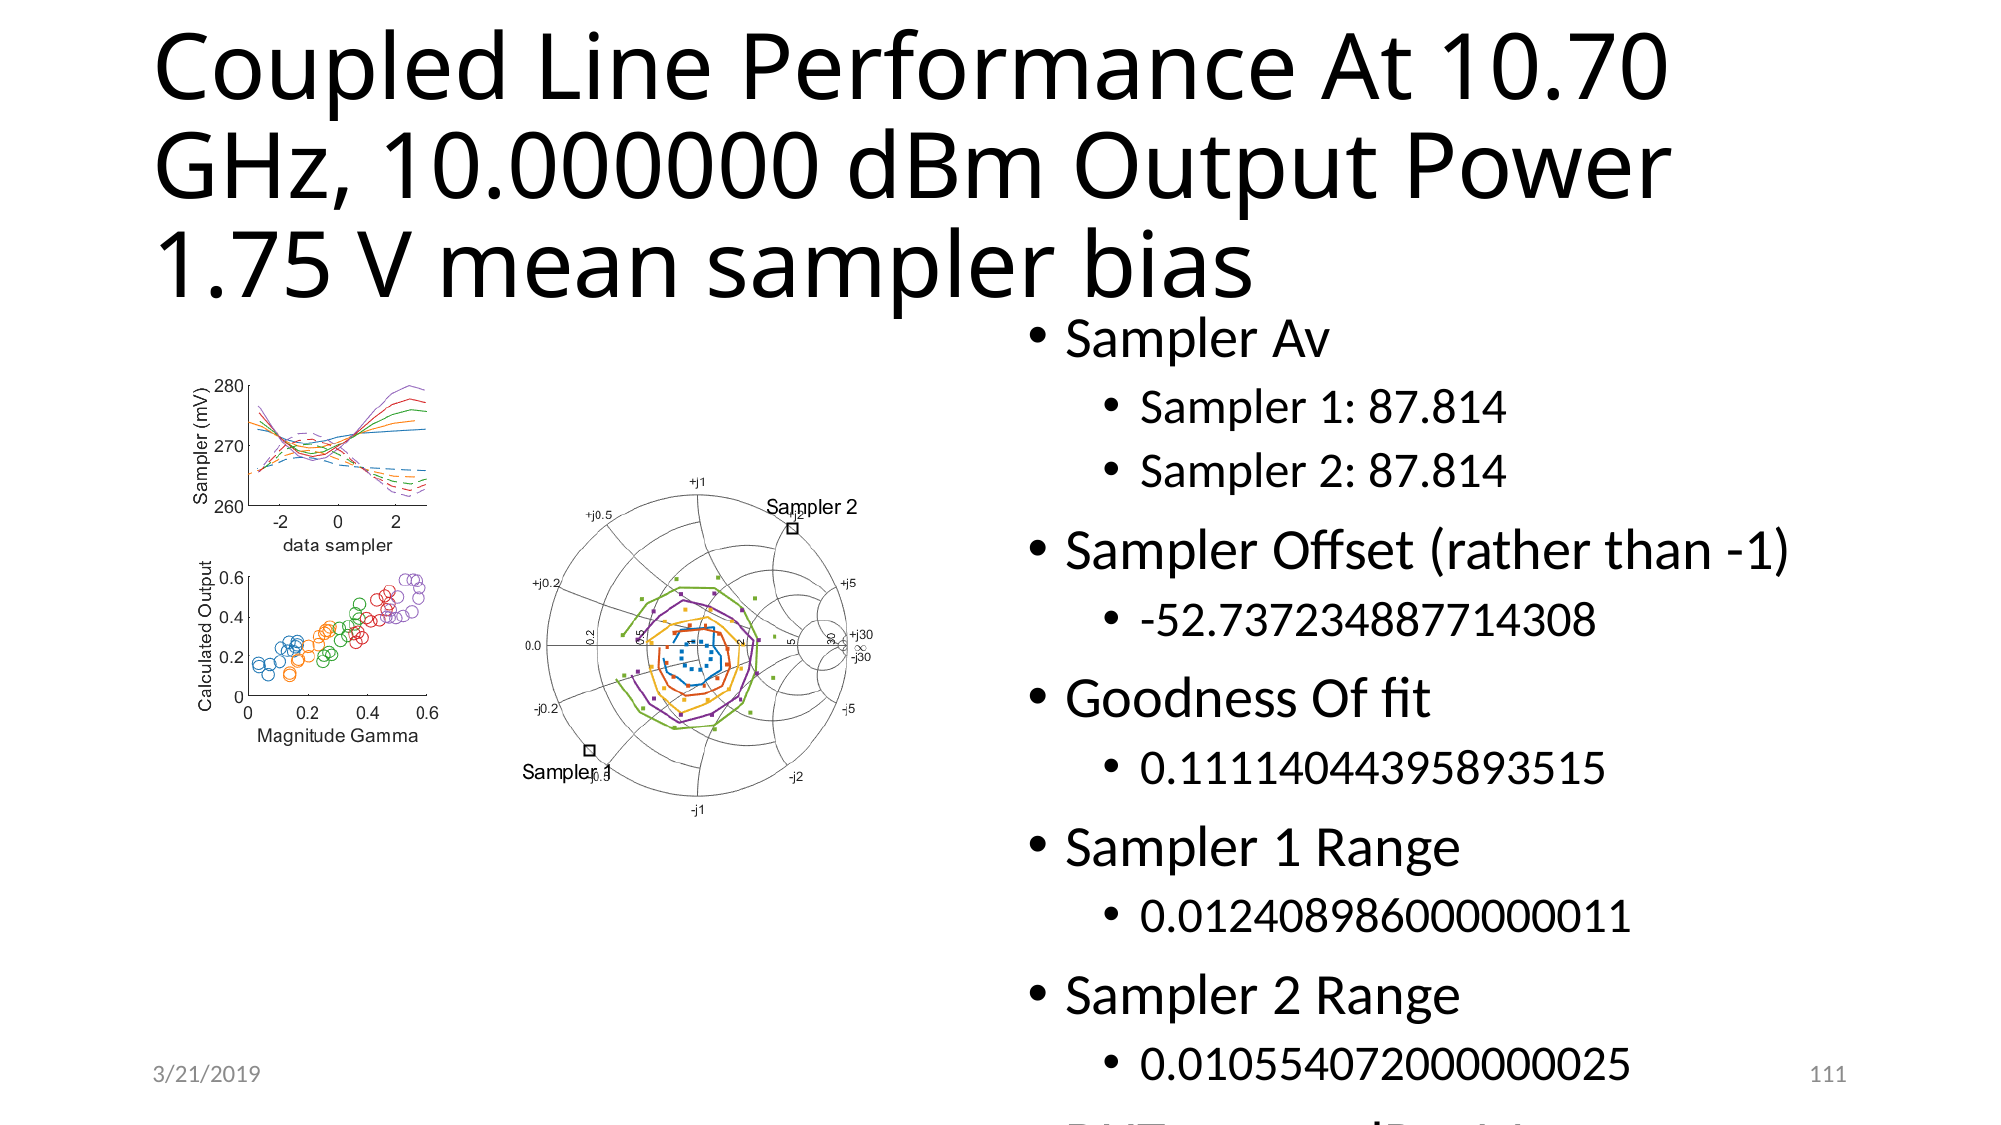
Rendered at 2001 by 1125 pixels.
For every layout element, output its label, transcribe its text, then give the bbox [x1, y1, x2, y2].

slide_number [137, 1042, 588, 1103]
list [137, 337, 988, 975]
list Sampler Av Sampler 1: 87.814 Sampler 2: 87.814 Sampler Offset (rather than -1) -52.737234887714308 Goodness Of fit 0.11114044395893515 Sampler 1 Range 0.012408986000000011 Sampler 2 Range 0.010554072000000025 DUT output dBm Mean 10.01058163449075 DUT input dBm Mean 10.432706744257155 RMS Error 0.067843171772704811 [1012, 299, 1863, 1014]
slide_number ‹#› [1412, 1042, 1863, 1103]
footer [662, 1042, 1338, 1103]
title Coupled Line Performance At 10.70 GHz, 10.000000 dBm Output Power 1.75 V mean sampler bias [137, 59, 1863, 278]
